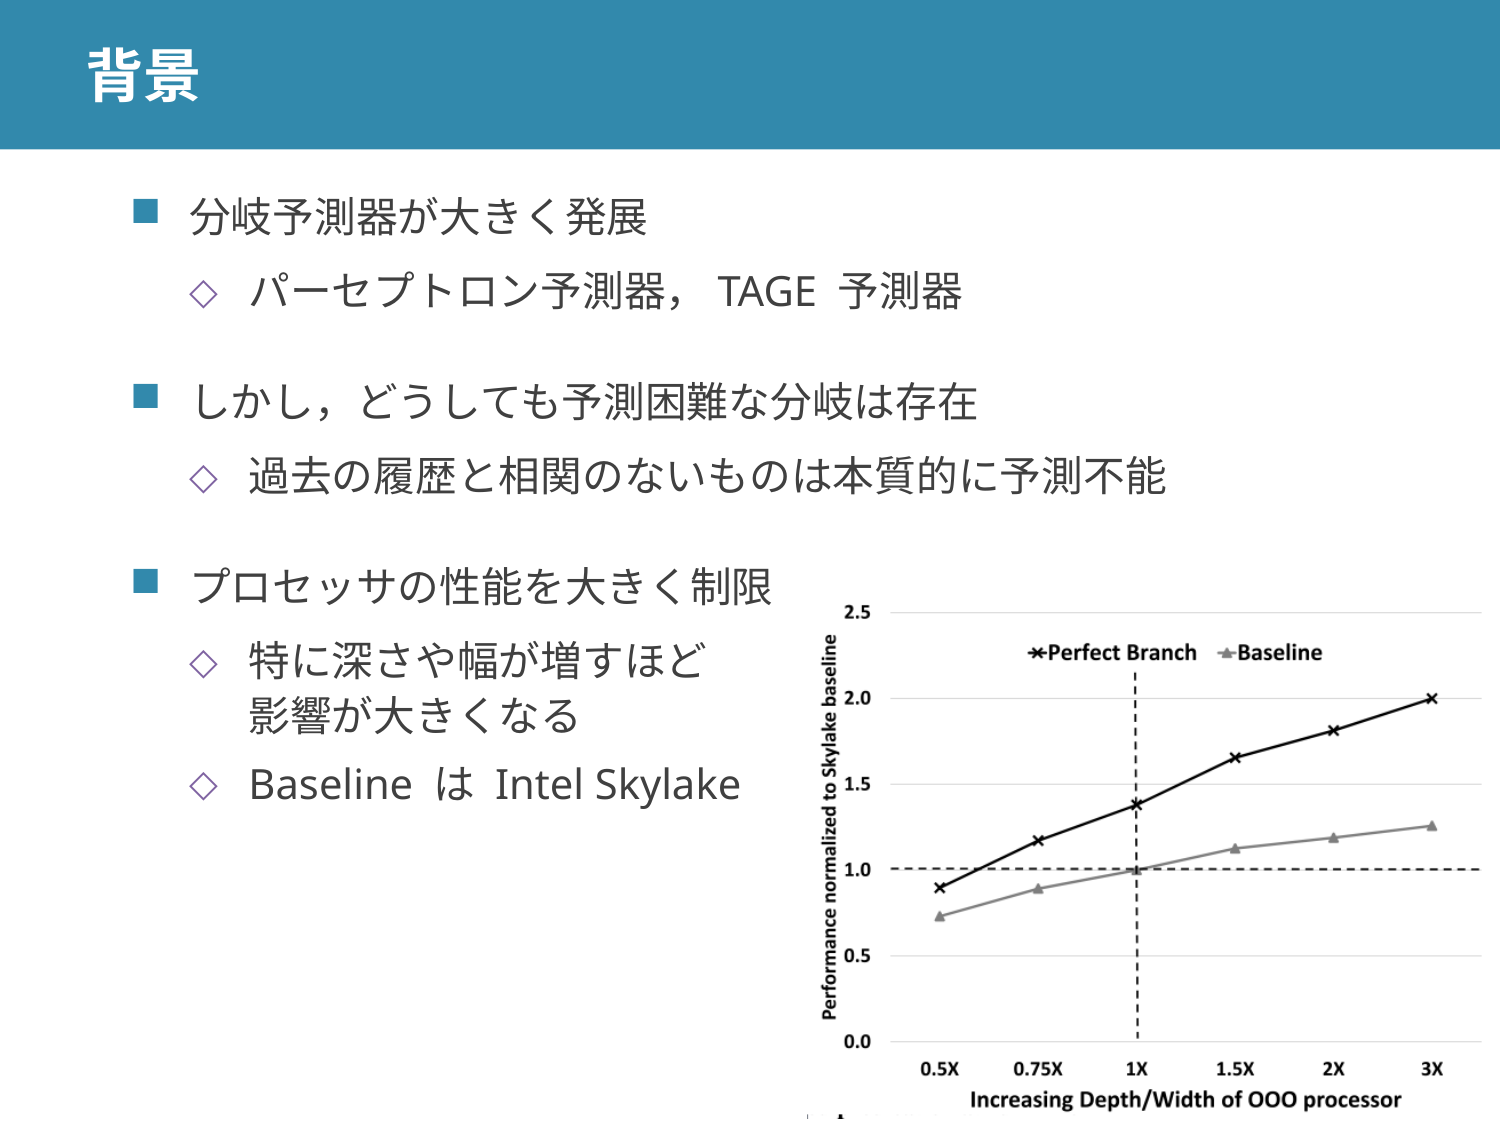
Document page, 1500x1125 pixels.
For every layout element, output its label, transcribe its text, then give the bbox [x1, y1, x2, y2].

title 背景 [70, 0, 1500, 150]
list 分岐予測器が大きく発展 パーセプトロン予測器，TAGE 予測器 しかし，どうしても予測困難な分岐は存在 過去の履歴と相関のないものは本質的に予測不能 プロセッサの性能を大きく制限 特に深さや幅が増すほど 影響が大きくなる Baseline は Intel Skylake [114, 178, 1474, 593]
picture [806, 595, 1500, 1120]
